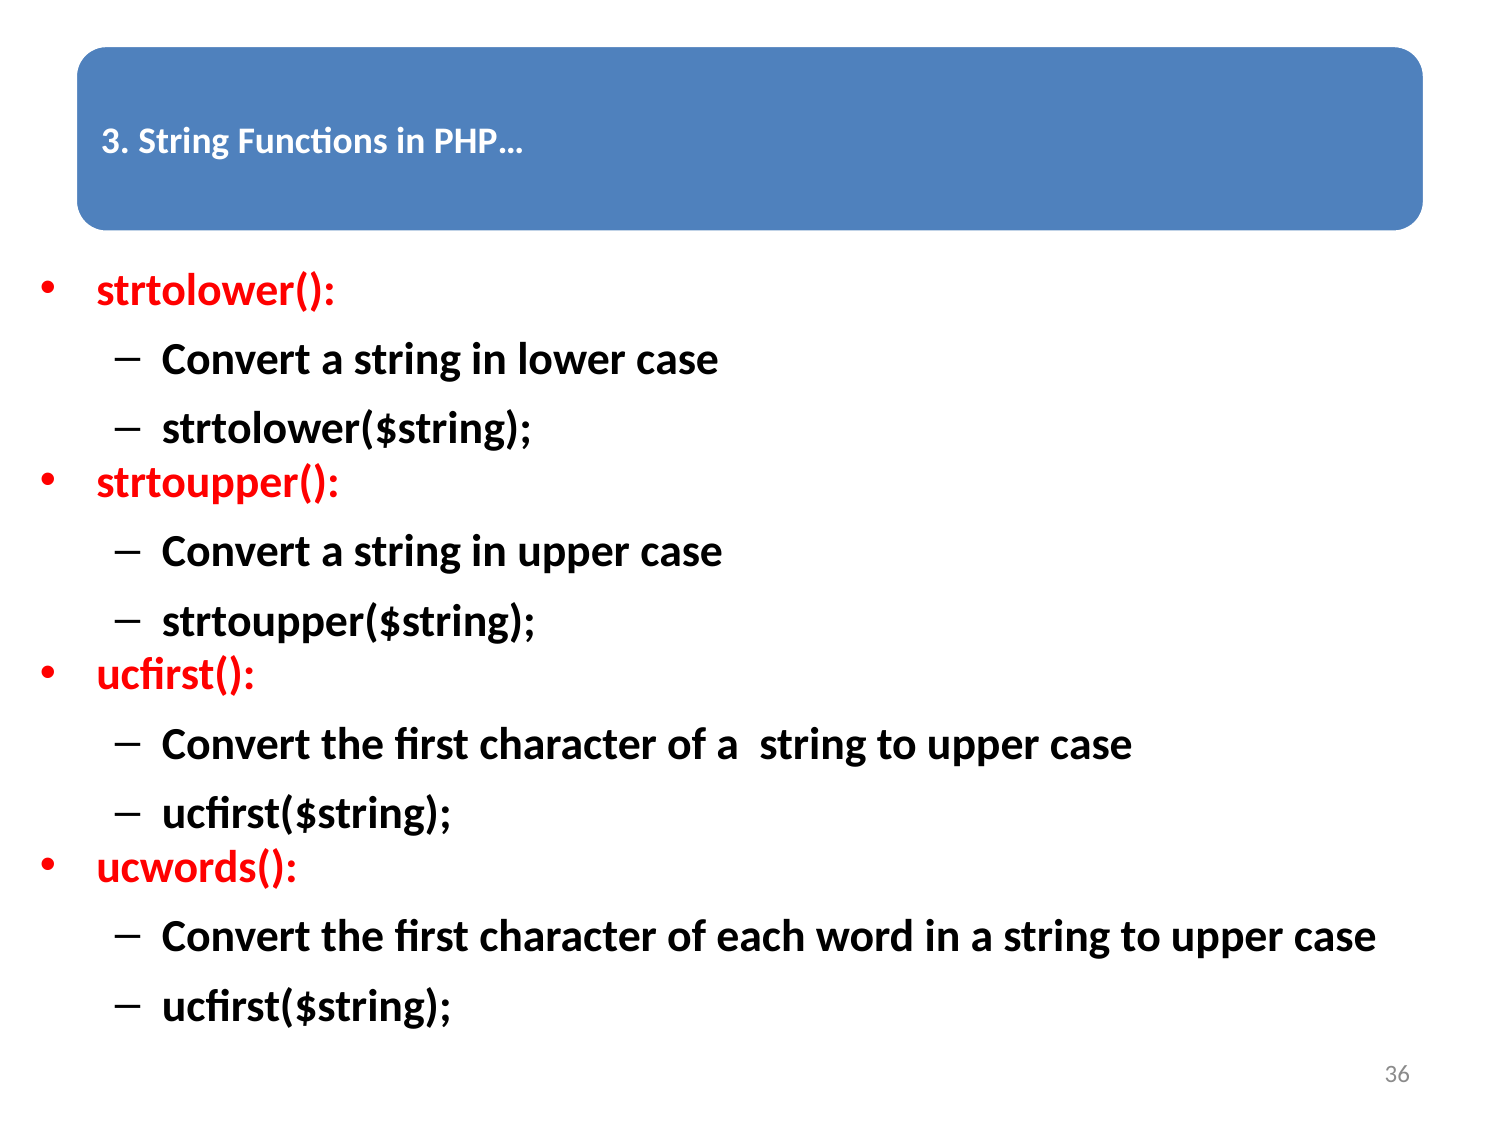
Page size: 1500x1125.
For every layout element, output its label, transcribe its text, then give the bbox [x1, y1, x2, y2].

slide_number 36 [1074, 1042, 1425, 1103]
list strtolower(): Convert a string in lower case strtolower($string); strtoupper(): Convert a string in upper case strtoupper($string); ucfirst(): Convert the first character of a string to upper case ucfirst($string); ucwords(): Convert the first character of each word in a string to upper case ucfirst($string); [24, 262, 1463, 1005]
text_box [74, 44, 1426, 233]
